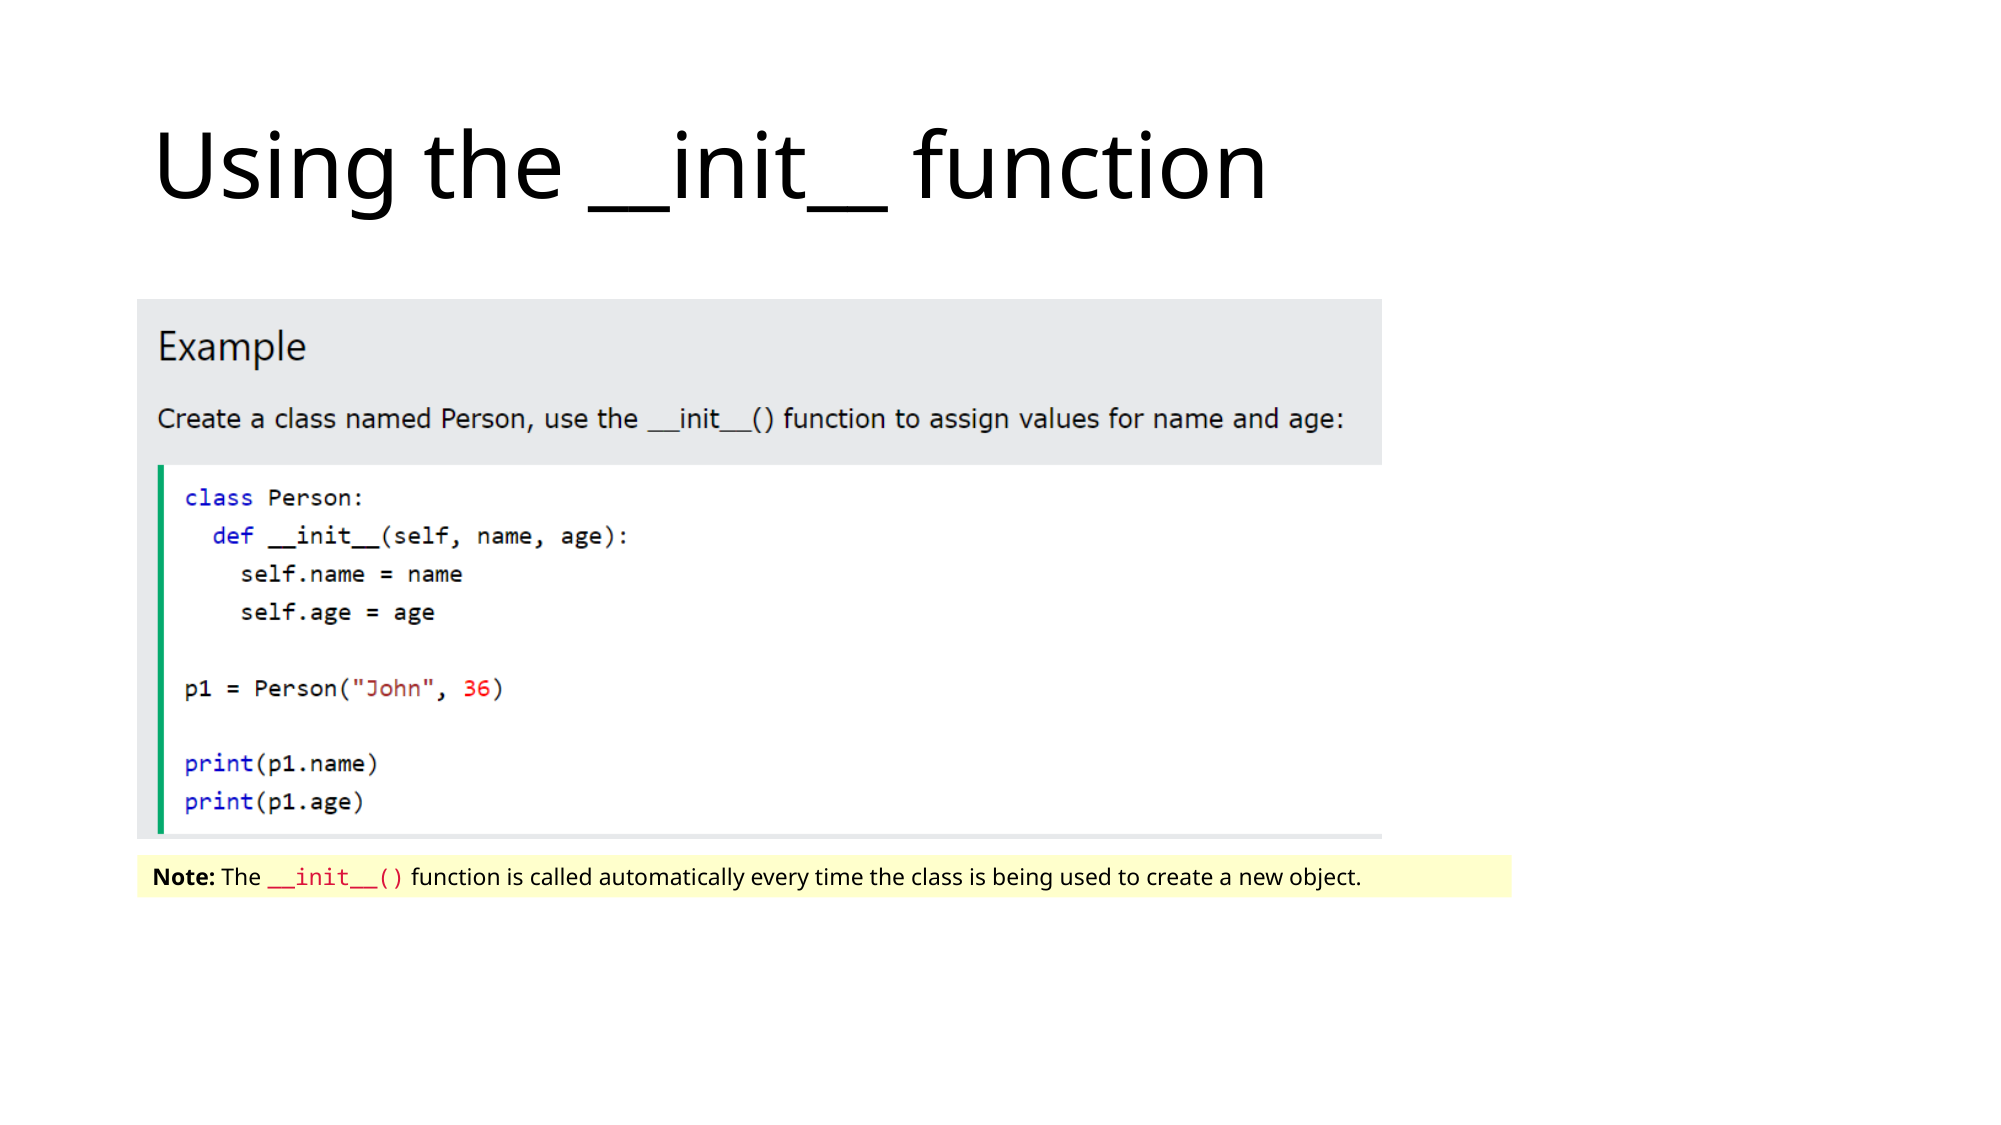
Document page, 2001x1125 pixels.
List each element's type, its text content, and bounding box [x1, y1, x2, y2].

text_box Note: The __init__() function is called automatically every time the class is being used to create a new object. [137, 855, 1512, 898]
picture [137, 299, 1382, 839]
title Using the __init__ function [137, 59, 1863, 278]
